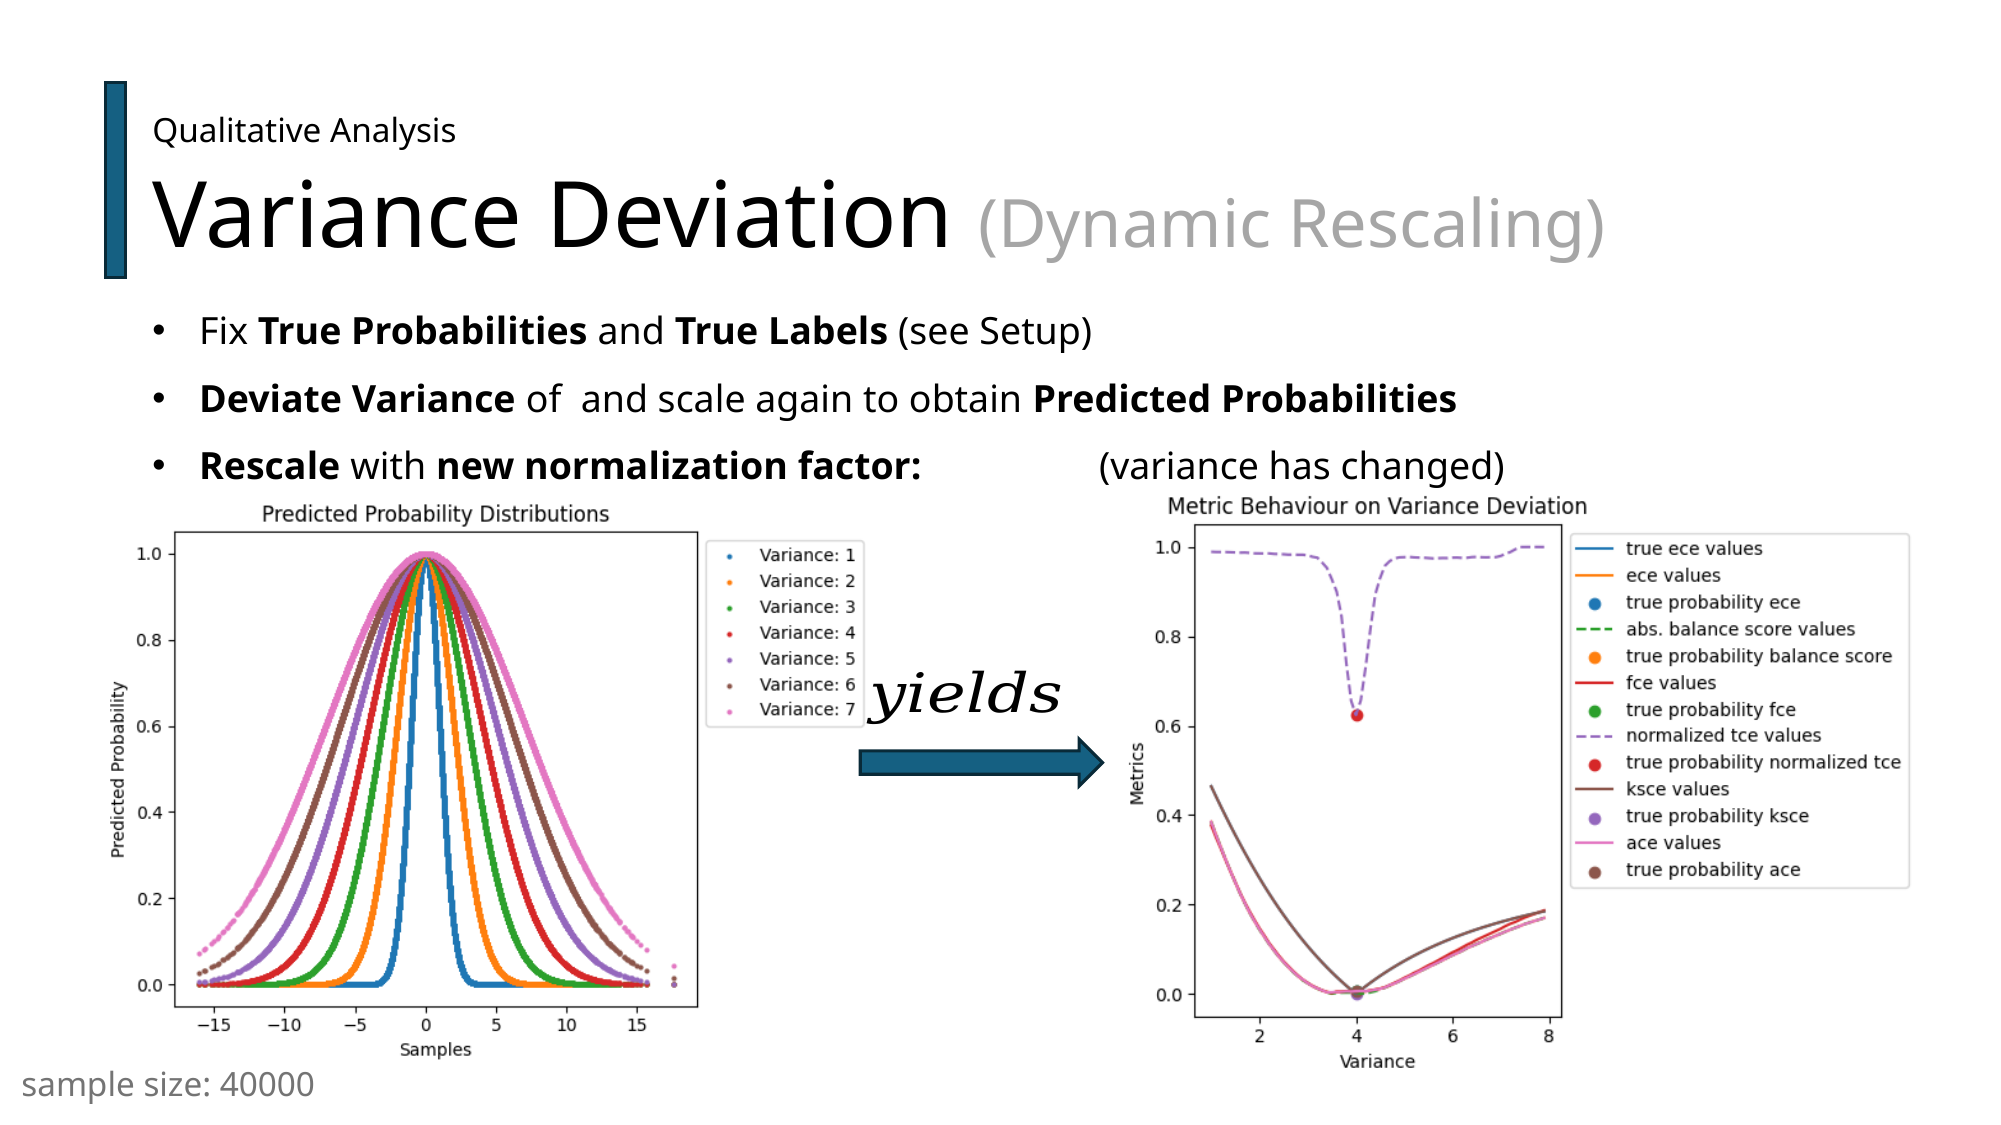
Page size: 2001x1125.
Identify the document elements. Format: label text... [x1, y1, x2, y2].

text_box sample size: 40000 [6, 1056, 504, 1111]
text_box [859, 664, 1103, 787]
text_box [104, 82, 1863, 278]
picture [92, 494, 882, 1074]
picture [1109, 494, 1928, 1074]
